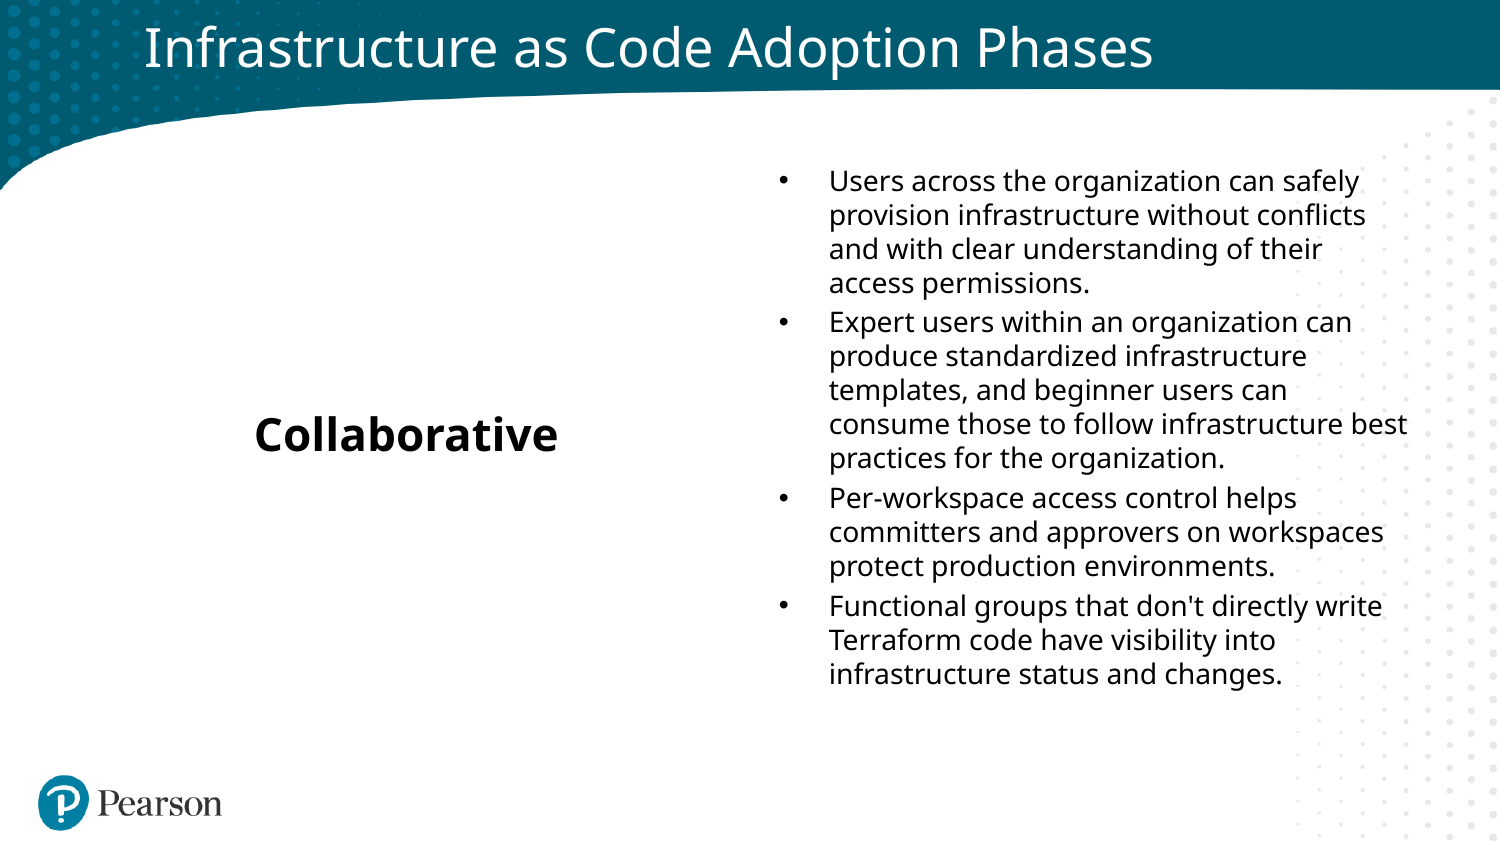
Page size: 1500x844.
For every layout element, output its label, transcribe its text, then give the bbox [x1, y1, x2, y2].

picture [0, 90, 1500, 844]
list Collaborative [75, 155, 738, 712]
title Infrastructure as Code Adoption Phases [130, 6, 1369, 98]
list Users across the organization can safely provision infrastructure without conflicts and with clear understanding of their access permissions. Expert users within an organization can produce standardized infrastructure templates, and beginner users can consume those to follow infrastructure best practices for the organization. Per-workspace access control helps committers and approvers on workspaces protect production environments. Functional groups that don't directly write Terraform code have visibility into infrastructure status and changes. [763, 155, 1427, 713]
